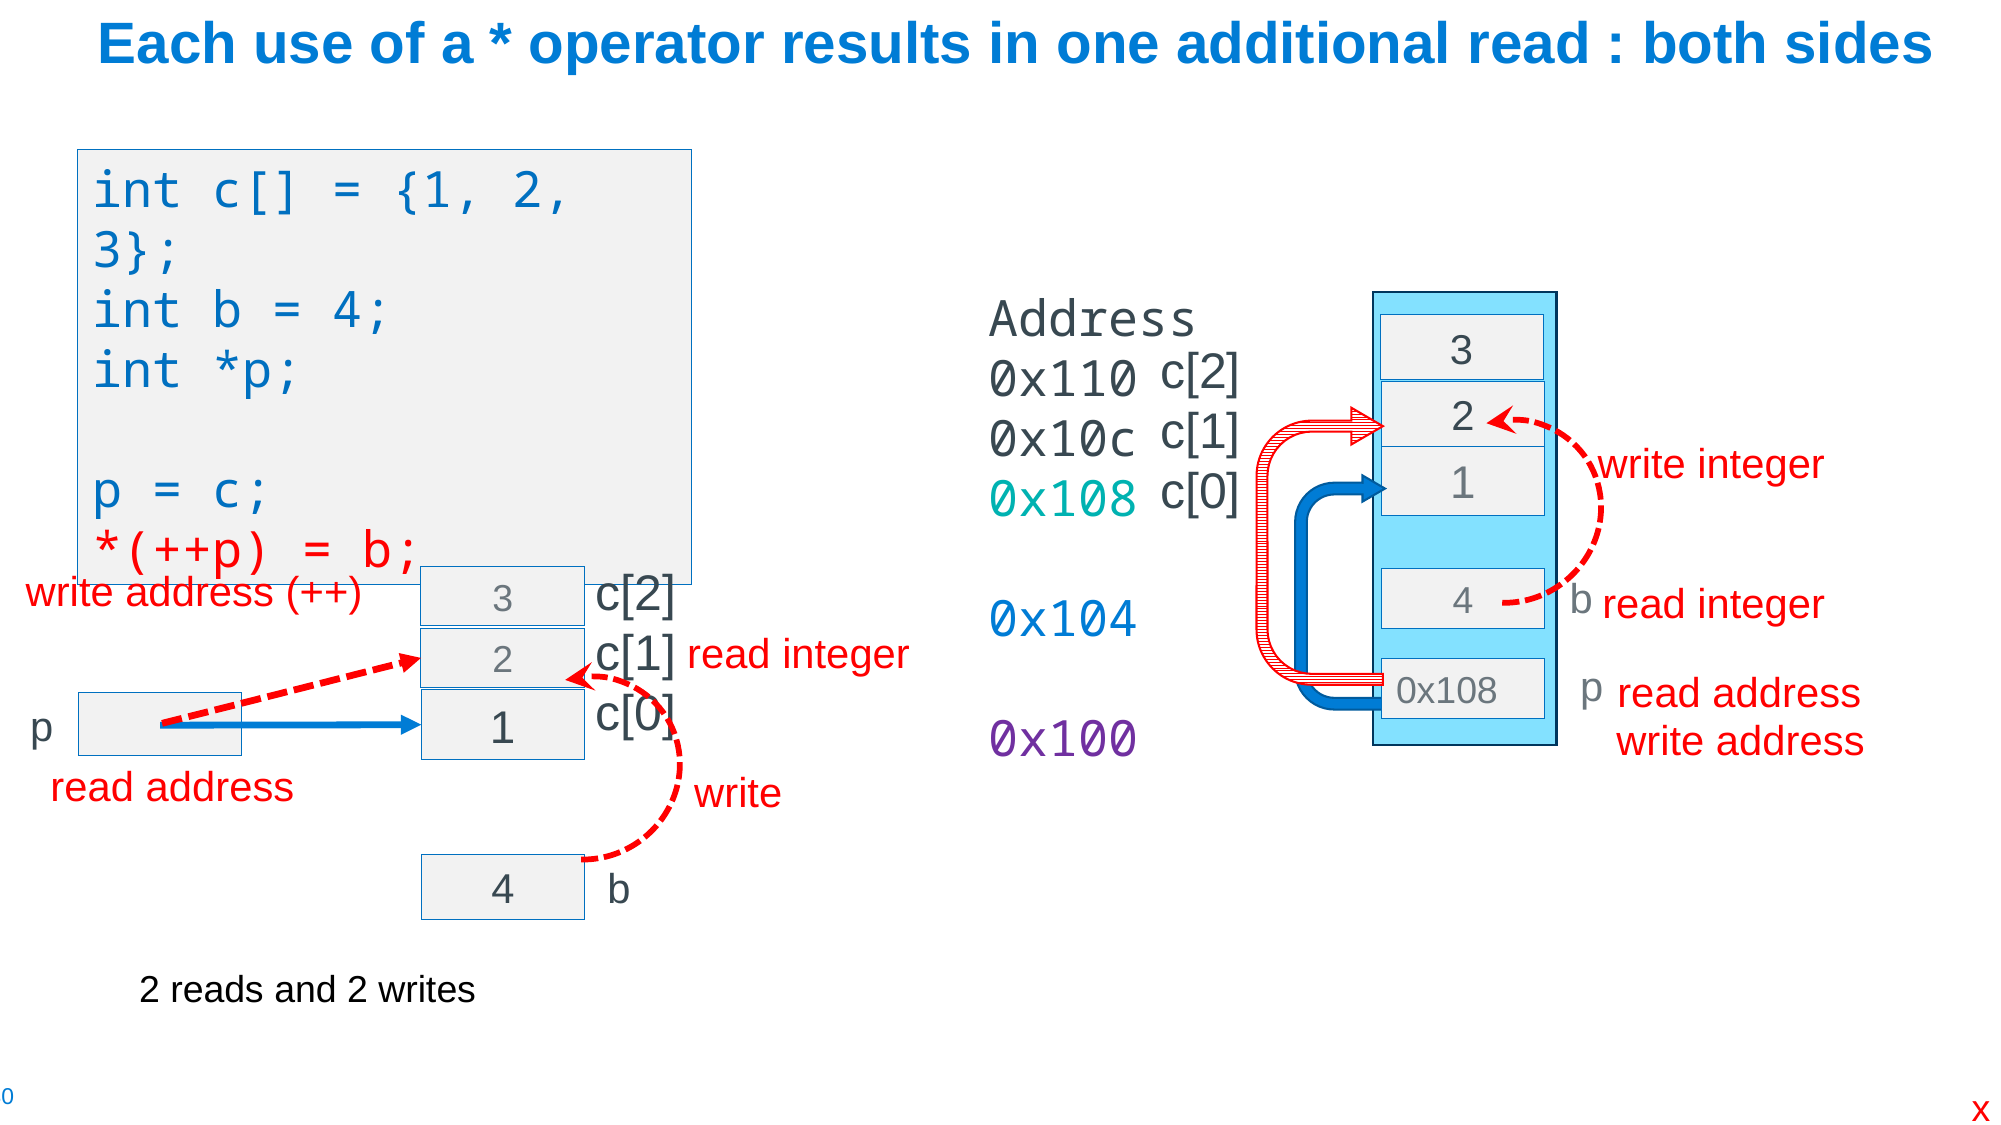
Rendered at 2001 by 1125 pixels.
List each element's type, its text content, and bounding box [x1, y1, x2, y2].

title Each use of a * operator results in one additional read : both sides [82, 19, 1988, 84]
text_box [162, 658, 421, 724]
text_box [981, 278, 1878, 779]
text_box read integer [799, 619, 926, 684]
text_box int c[] = {1, 2, 3}; int b = 4; int *p; p = c; *(++p) = b; [77, 149, 692, 553]
text_box x [1956, 1076, 2000, 1125]
text_box 2 reads and 2 writes [124, 957, 492, 1017]
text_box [9, 553, 799, 921]
